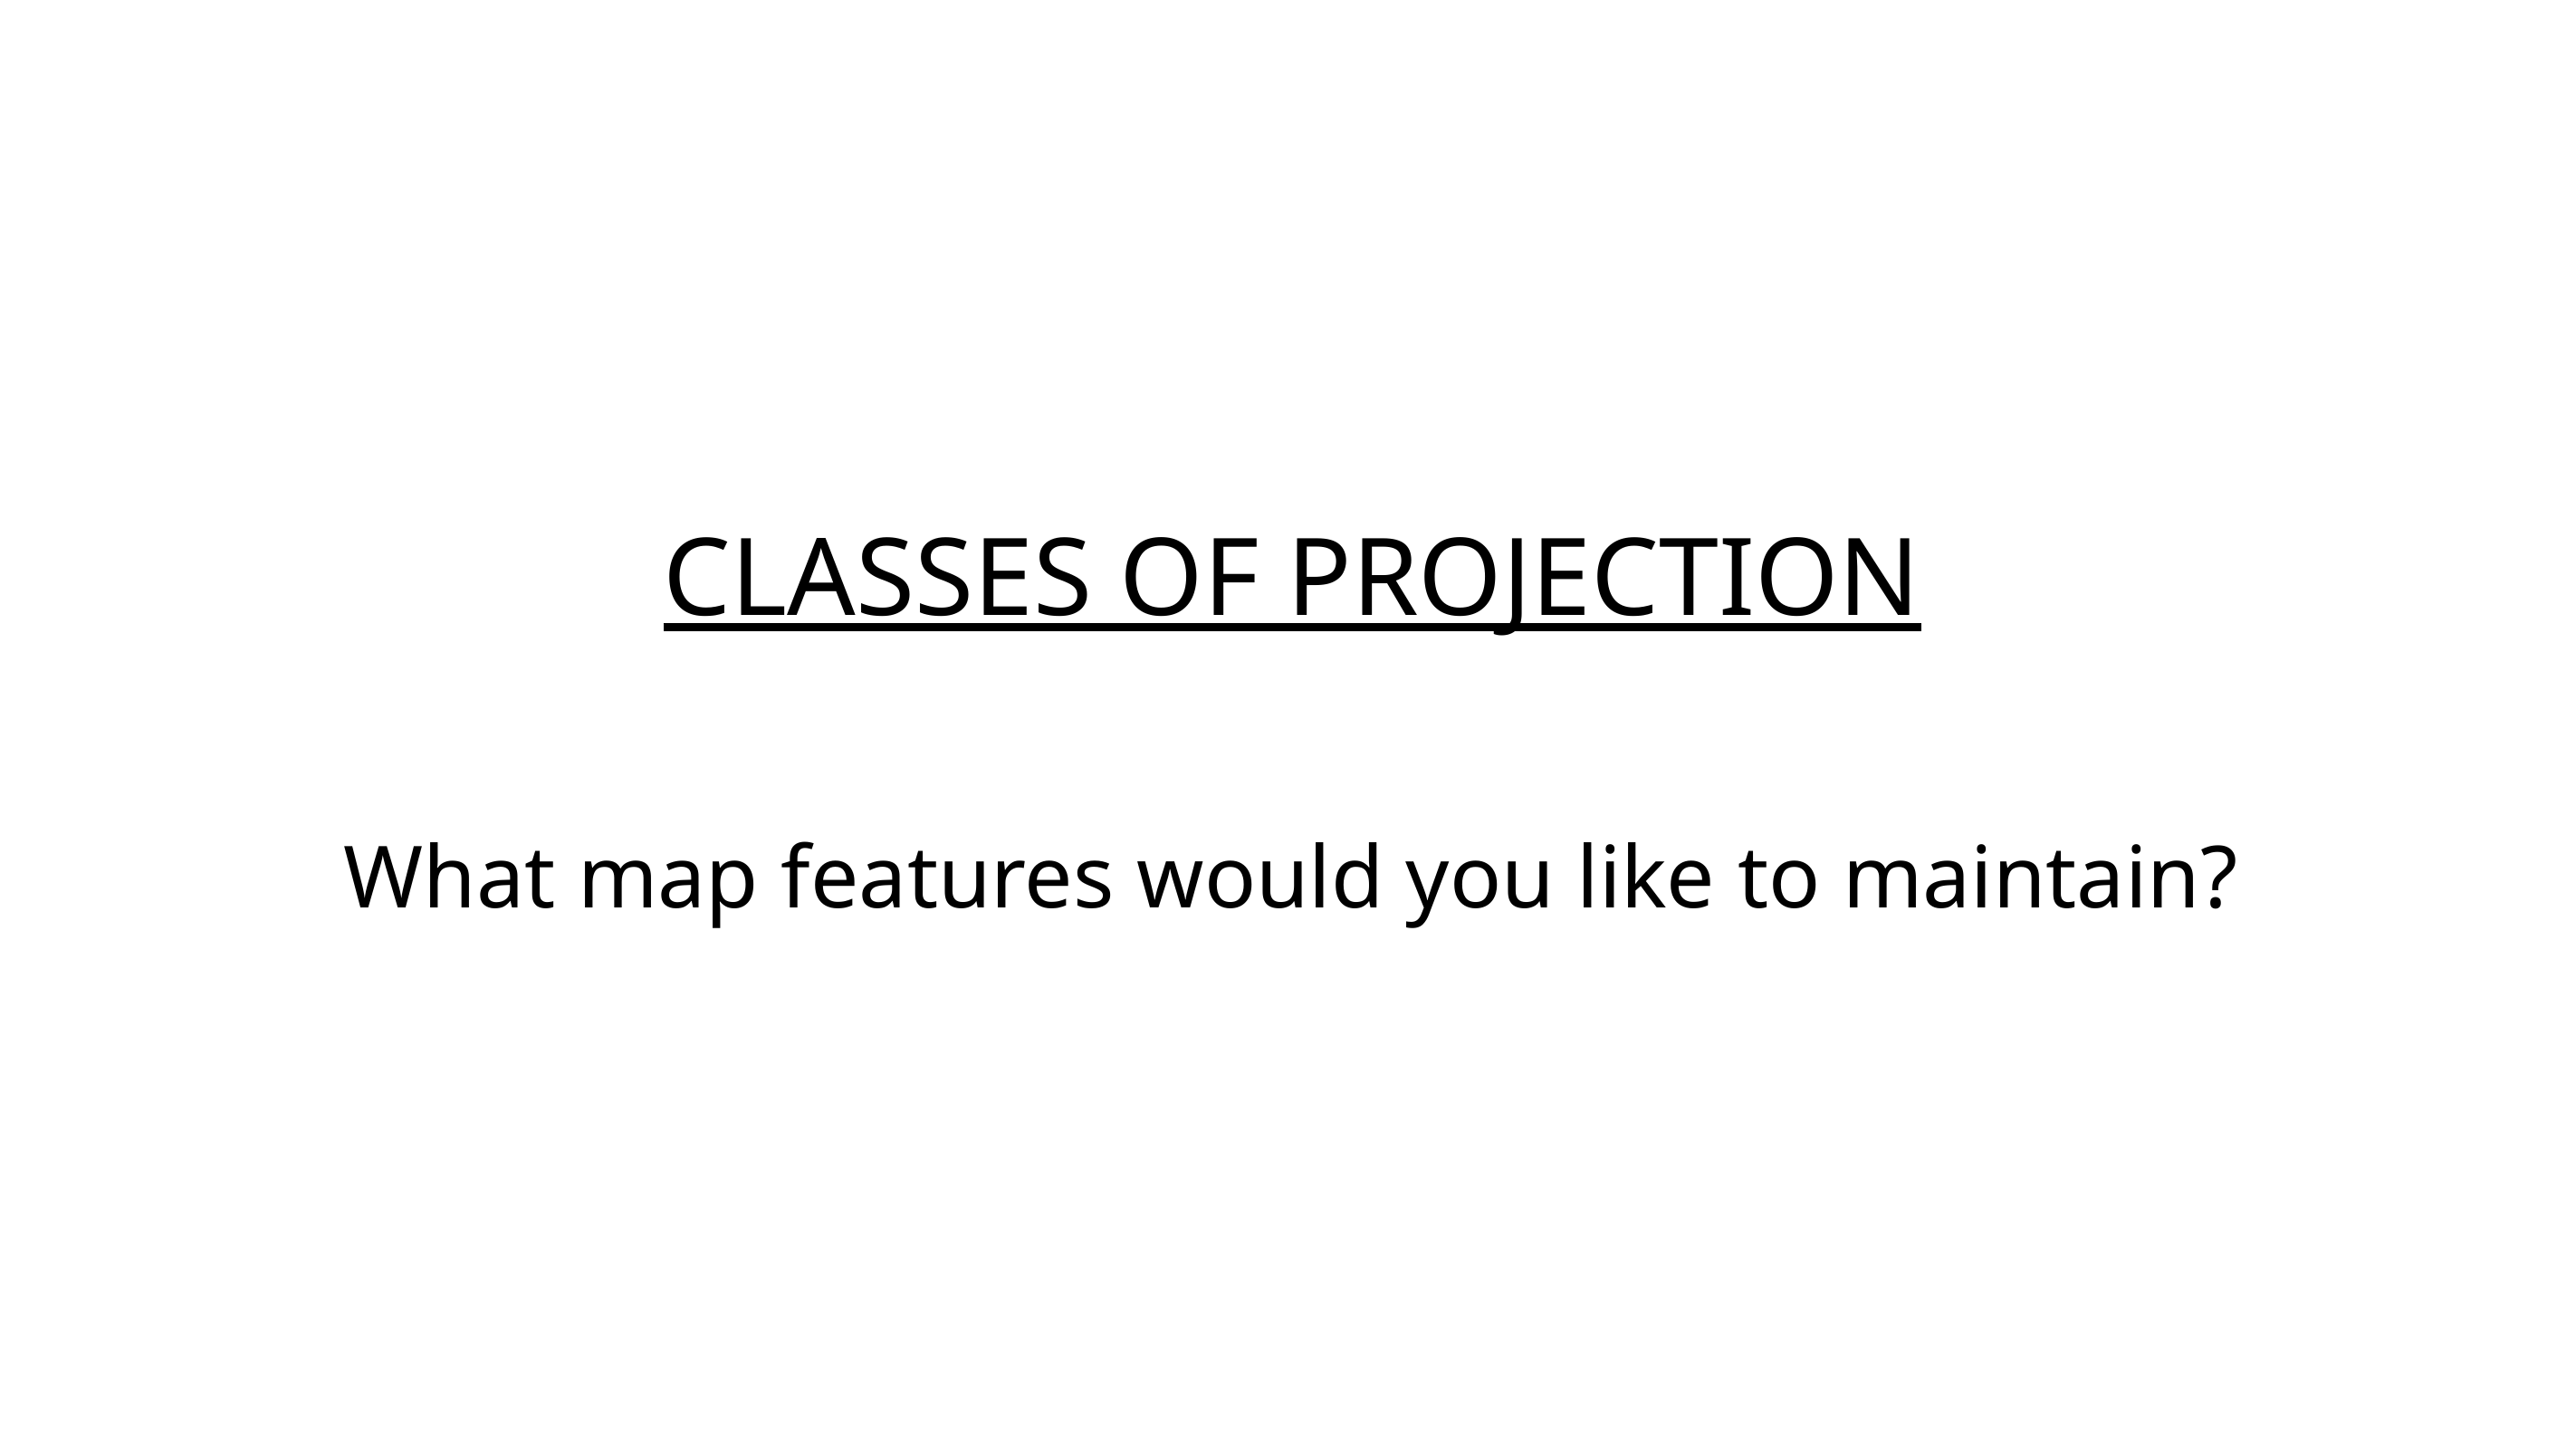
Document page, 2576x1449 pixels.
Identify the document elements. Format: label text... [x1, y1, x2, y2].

list CLASSES OF PROJECTION What map features would you like to maintain? [139, 175, 2437, 1274]
